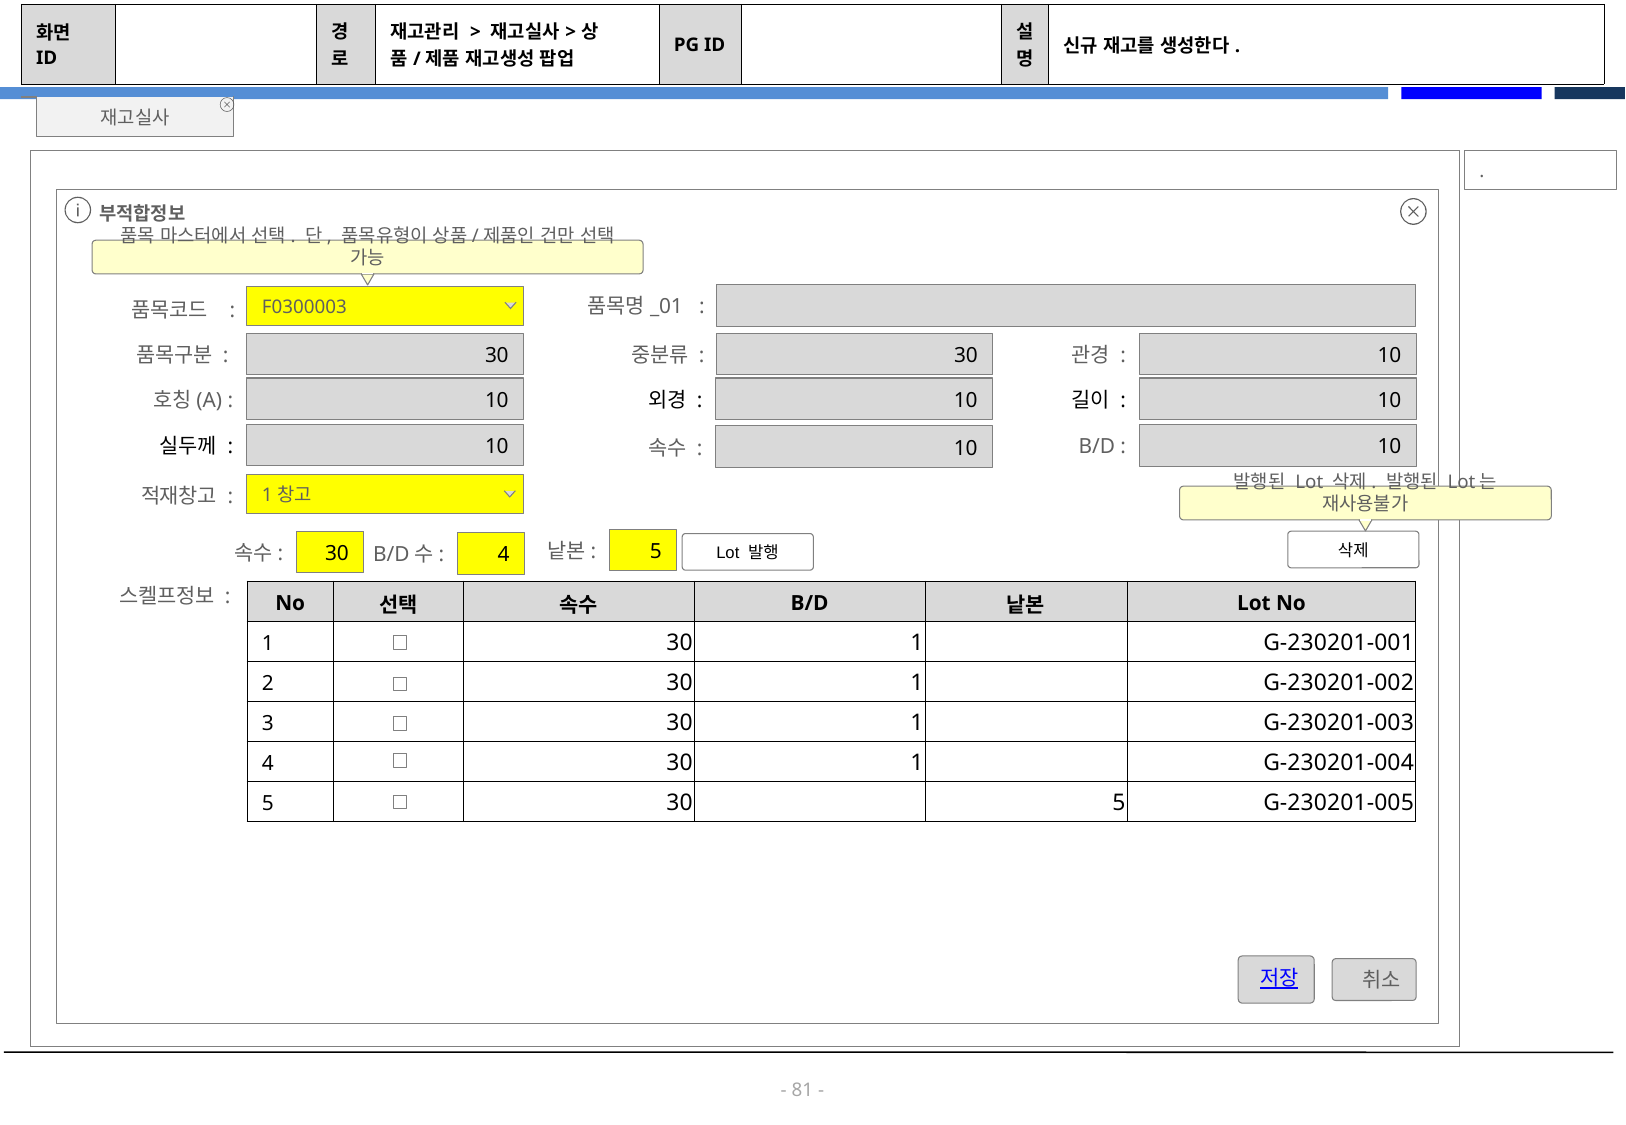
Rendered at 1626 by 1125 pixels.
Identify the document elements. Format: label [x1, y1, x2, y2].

table_header [376, 5, 659, 84]
text_box [28, 148, 1619, 1049]
table_cell [464, 702, 694, 741]
table_header [116, 5, 316, 84]
table_cell [464, 622, 694, 661]
table_cell [1128, 782, 1415, 821]
table_cell [248, 742, 333, 781]
table_cell [926, 742, 1127, 781]
table_cell [926, 622, 1127, 661]
table_cell [695, 782, 925, 821]
table_header [742, 5, 1001, 84]
table_cell [464, 662, 694, 701]
table_cell [464, 742, 694, 781]
table_cell [1128, 662, 1415, 701]
table_cell [248, 622, 333, 661]
table_header [1002, 5, 1048, 84]
table_cell [926, 782, 1127, 821]
table_cell [1128, 742, 1415, 781]
table_cell [334, 702, 463, 741]
table_header [1128, 582, 1415, 621]
table_cell [695, 702, 925, 741]
table_cell [248, 662, 333, 701]
table_cell [695, 742, 925, 781]
table_cell [1128, 702, 1415, 741]
table_cell [248, 702, 333, 741]
table_cell [926, 702, 1127, 741]
table_cell [464, 782, 694, 821]
table_cell [695, 662, 925, 701]
table_header [334, 582, 463, 621]
table_cell [926, 662, 1127, 701]
table_header [1049, 5, 1604, 84]
table_header [926, 582, 1127, 621]
table_cell [334, 782, 463, 821]
table_cell [334, 622, 463, 661]
table_header [317, 5, 375, 84]
table_cell [695, 622, 925, 661]
table_cell [334, 662, 463, 701]
table_header [248, 582, 333, 621]
table_header [660, 5, 741, 84]
table_header [695, 582, 925, 621]
table_header [22, 5, 115, 84]
text_box [20, 96, 235, 137]
table_cell [248, 782, 333, 821]
table_cell [1128, 622, 1415, 661]
table_header [464, 582, 694, 621]
table_cell [334, 742, 463, 781]
